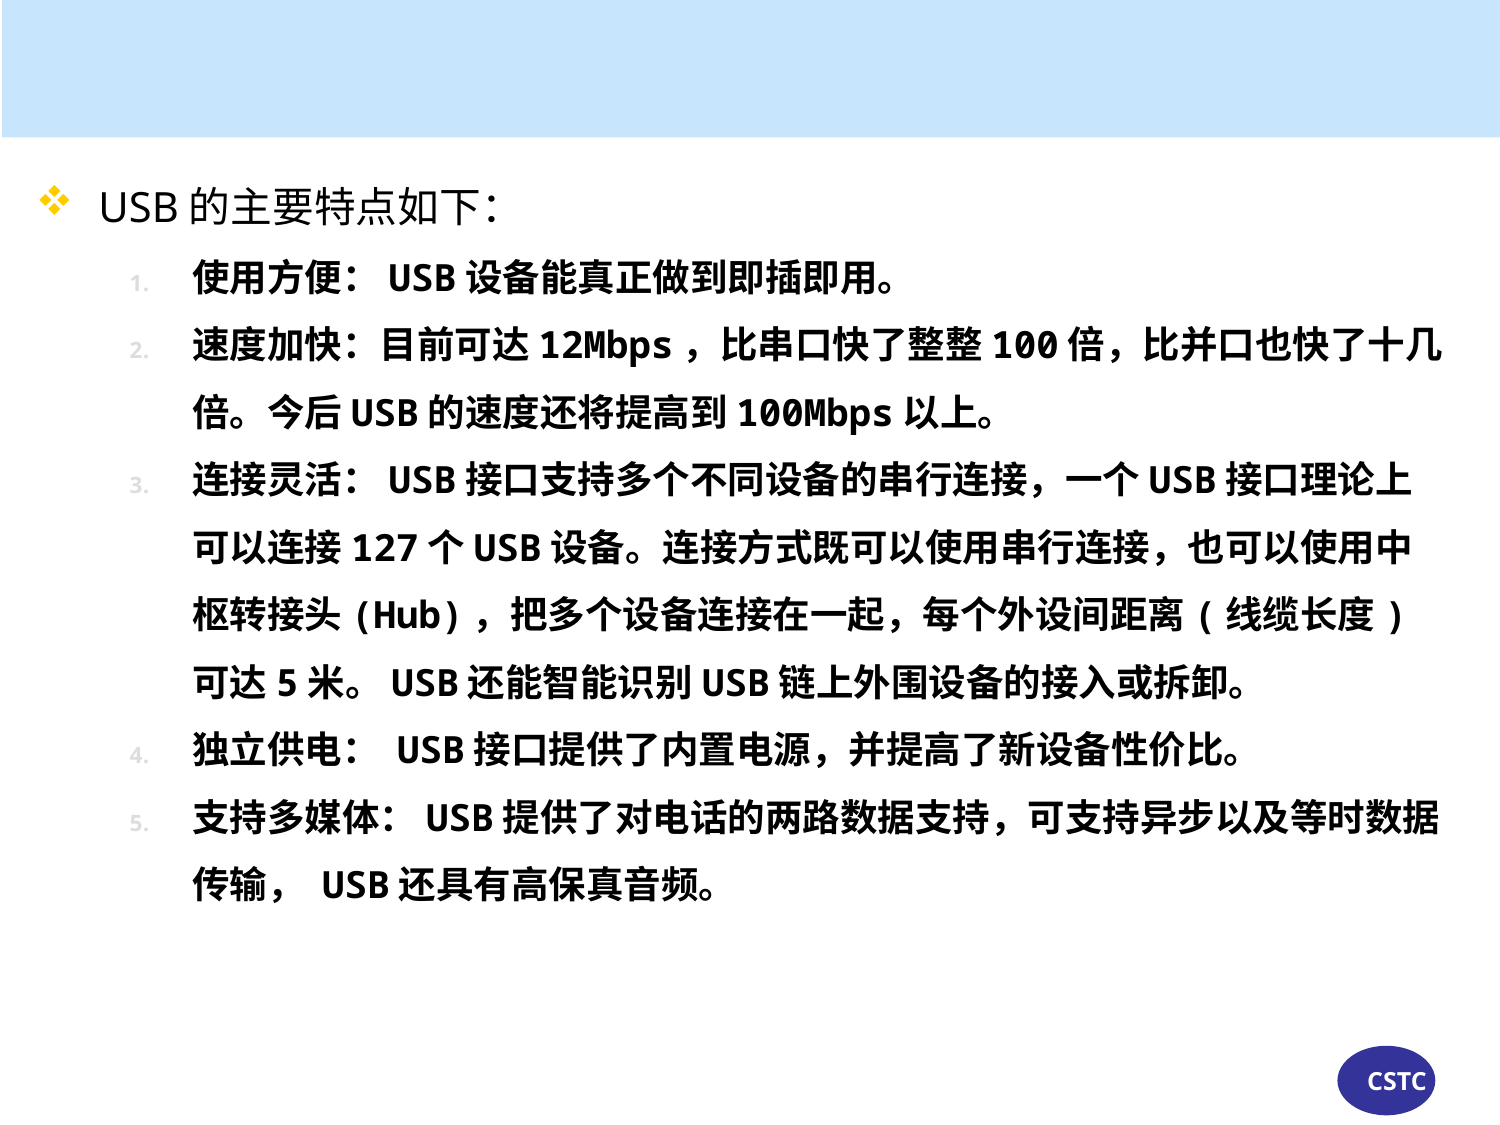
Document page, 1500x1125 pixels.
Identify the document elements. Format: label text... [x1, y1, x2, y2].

list USB的主要特点如下： 使用方便：USB设备能真正做到即插即用。 速度加快：目前可达12Mbps，比串口快了整整100倍，比并口也快了十几倍。今后USB的速度还将提高到100Mbps以上。 连接灵活：USB接口支持多个不同设备的串行连接，一个USB接口理论上可以连接127个USB设备。连接方式既可以使用串行连接，也可以使用中枢转接头(Hub)，把多个设备连接在一起，每个外设间距离(线缆长度)可达5米。USB还能智能识别USB链上外围设备的接入或拆卸。 独立供电： USB接口提供了内置电源，并提高了新设备性价比。 支持多媒体：USB提供了对电话的两路数据支持，可支持异步以及等时数据传输， USB还具有高保真音频。 [20, 148, 1466, 947]
